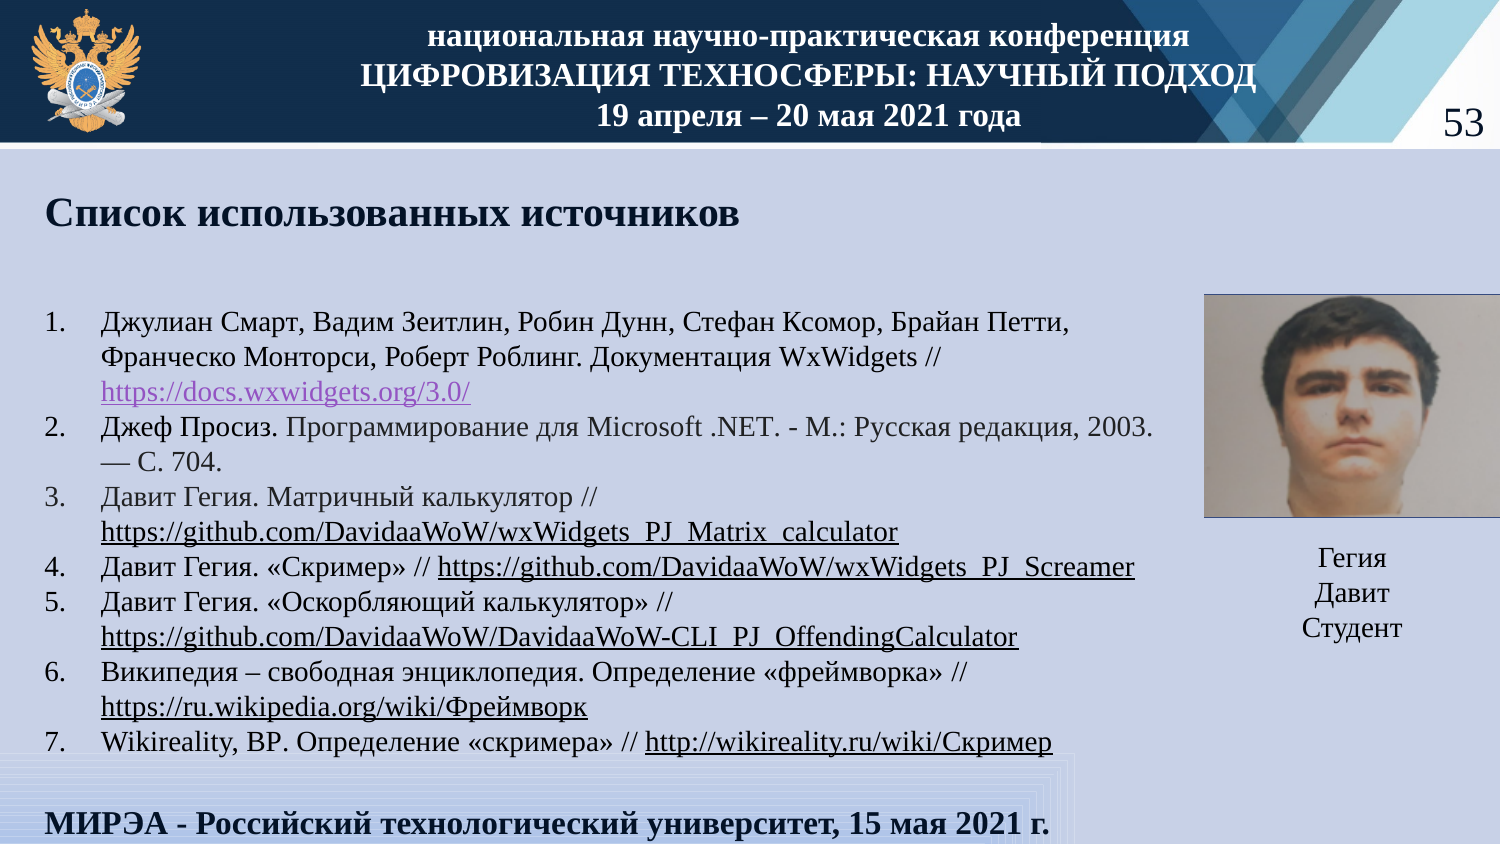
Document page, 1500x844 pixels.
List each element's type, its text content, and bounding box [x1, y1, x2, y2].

text_box национальная научно-практическая конференция ЦИФРОВИЗАЦИЯ ТЕХНОСФЕРЫ: НАУЧНЫЙ ПОДХОД 19 апреля – 20 мая 2021 года [159, 5, 1459, 141]
picture [0, 0, 1500, 149]
text_box Джулиан Смарт, Вадим Зеитлин, Робин Дунн, Стефан Ксомор, Брайан Петти, Франческо Монторси, Роберт Роблинг. Документация WxWidgets // https://docs.wxwidgets.org/3.0/ Джеф Просиз. Программирование для Microsoft .NET. - М.: Русская редакция, 2003. — С. 704. Давит Гегия. Матричный калькулятор // https://github.com/DavidaaWoW/wxWidgets_PJ_Matrix_calculator Давит Гегия. «Скример» // https://github.com/DavidaaWoW/wxWidgets_PJ_Screamer Давит Гегия. «Оскорбляющий калькулятор» // https://github.com/DavidaaWoW/DavidaaWoW-CLI_PJ_OffendingCalculator Википедия – свободная энциклопедия. Определение «фреймворка» // https://ru.wikipedia.org/wiki/Фреймворк Wikireality, ВР. Определение «скримера» // http://wikireality.ru/wiki/Скример [29, 295, 1176, 762]
text_box Гегия Давит Студент [1204, 531, 1500, 652]
footer Список использованных источников [29, 177, 1471, 243]
text_box МИРЭА - Российский технологический университет, 15 мая 2021 г. [29, 798, 1176, 844]
slide_number 52 [1381, 97, 1500, 142]
picture [1204, 295, 1500, 517]
